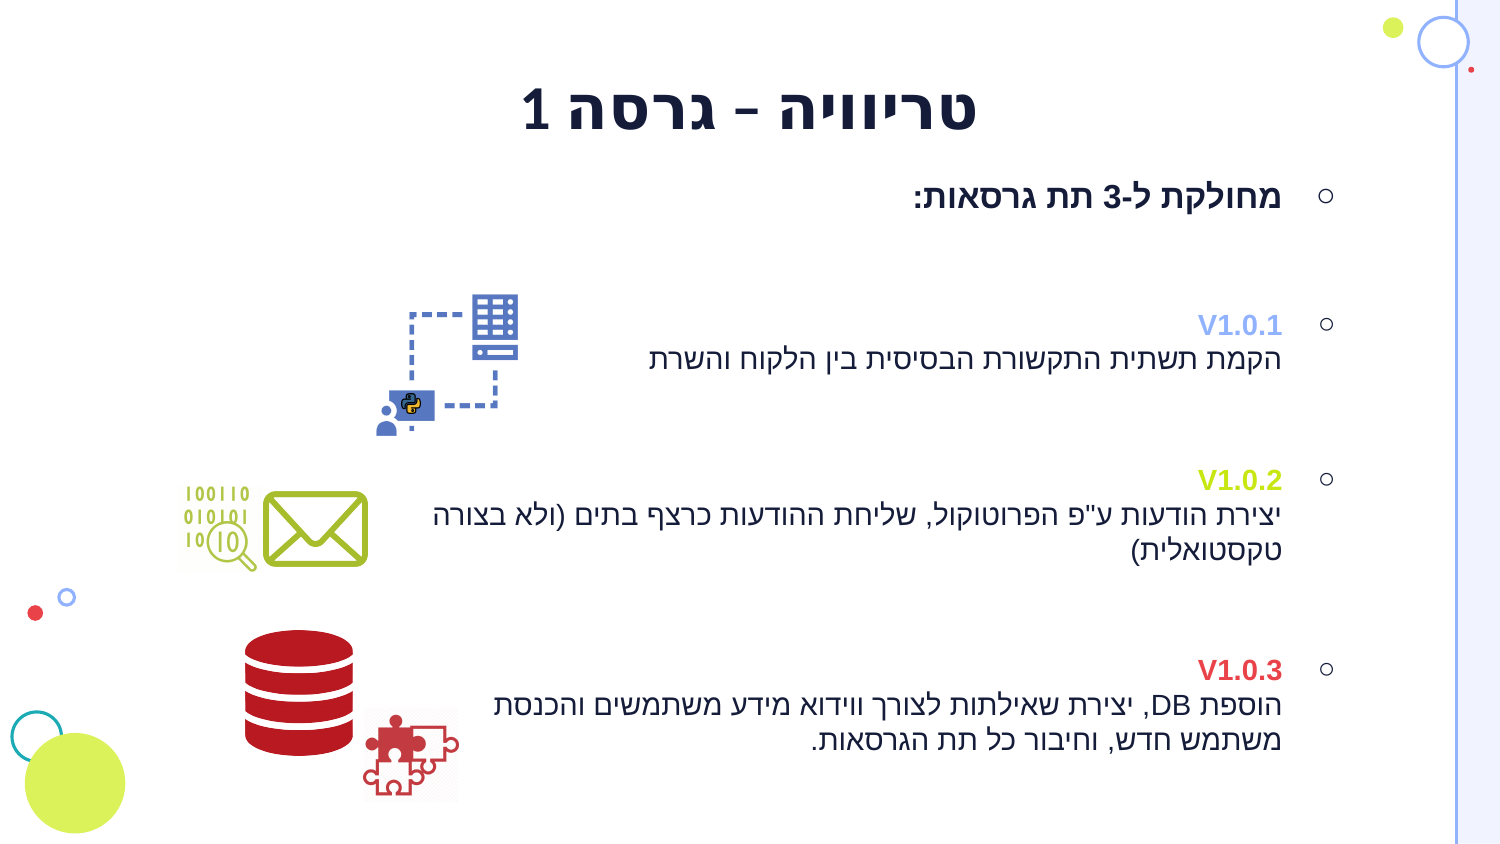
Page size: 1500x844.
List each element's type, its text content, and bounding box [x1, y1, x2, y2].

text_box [244, 629, 460, 804]
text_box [365, 283, 528, 446]
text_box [176, 485, 368, 573]
list מחולקת ל-3 תת גרסאות: V1.0.1 הקמת תשתית התקשורת הבסיסית בין הלקוח והשרת V1.0.2 יצירת הודעות ע"פ הפרוטוקול, שליחת ההודעות כרצף בתים (ולא בצורה טקסטואלית) V1.0.3 הוספת DB, יצירת שאילתות לצורך ווידוא מידע משתמשים והכנסת משתמש חדש, וחיבור כל תת הגרסאות. [401, 175, 1433, 756]
title טריוויה – גרסה 1 [88, 66, 1412, 176]
